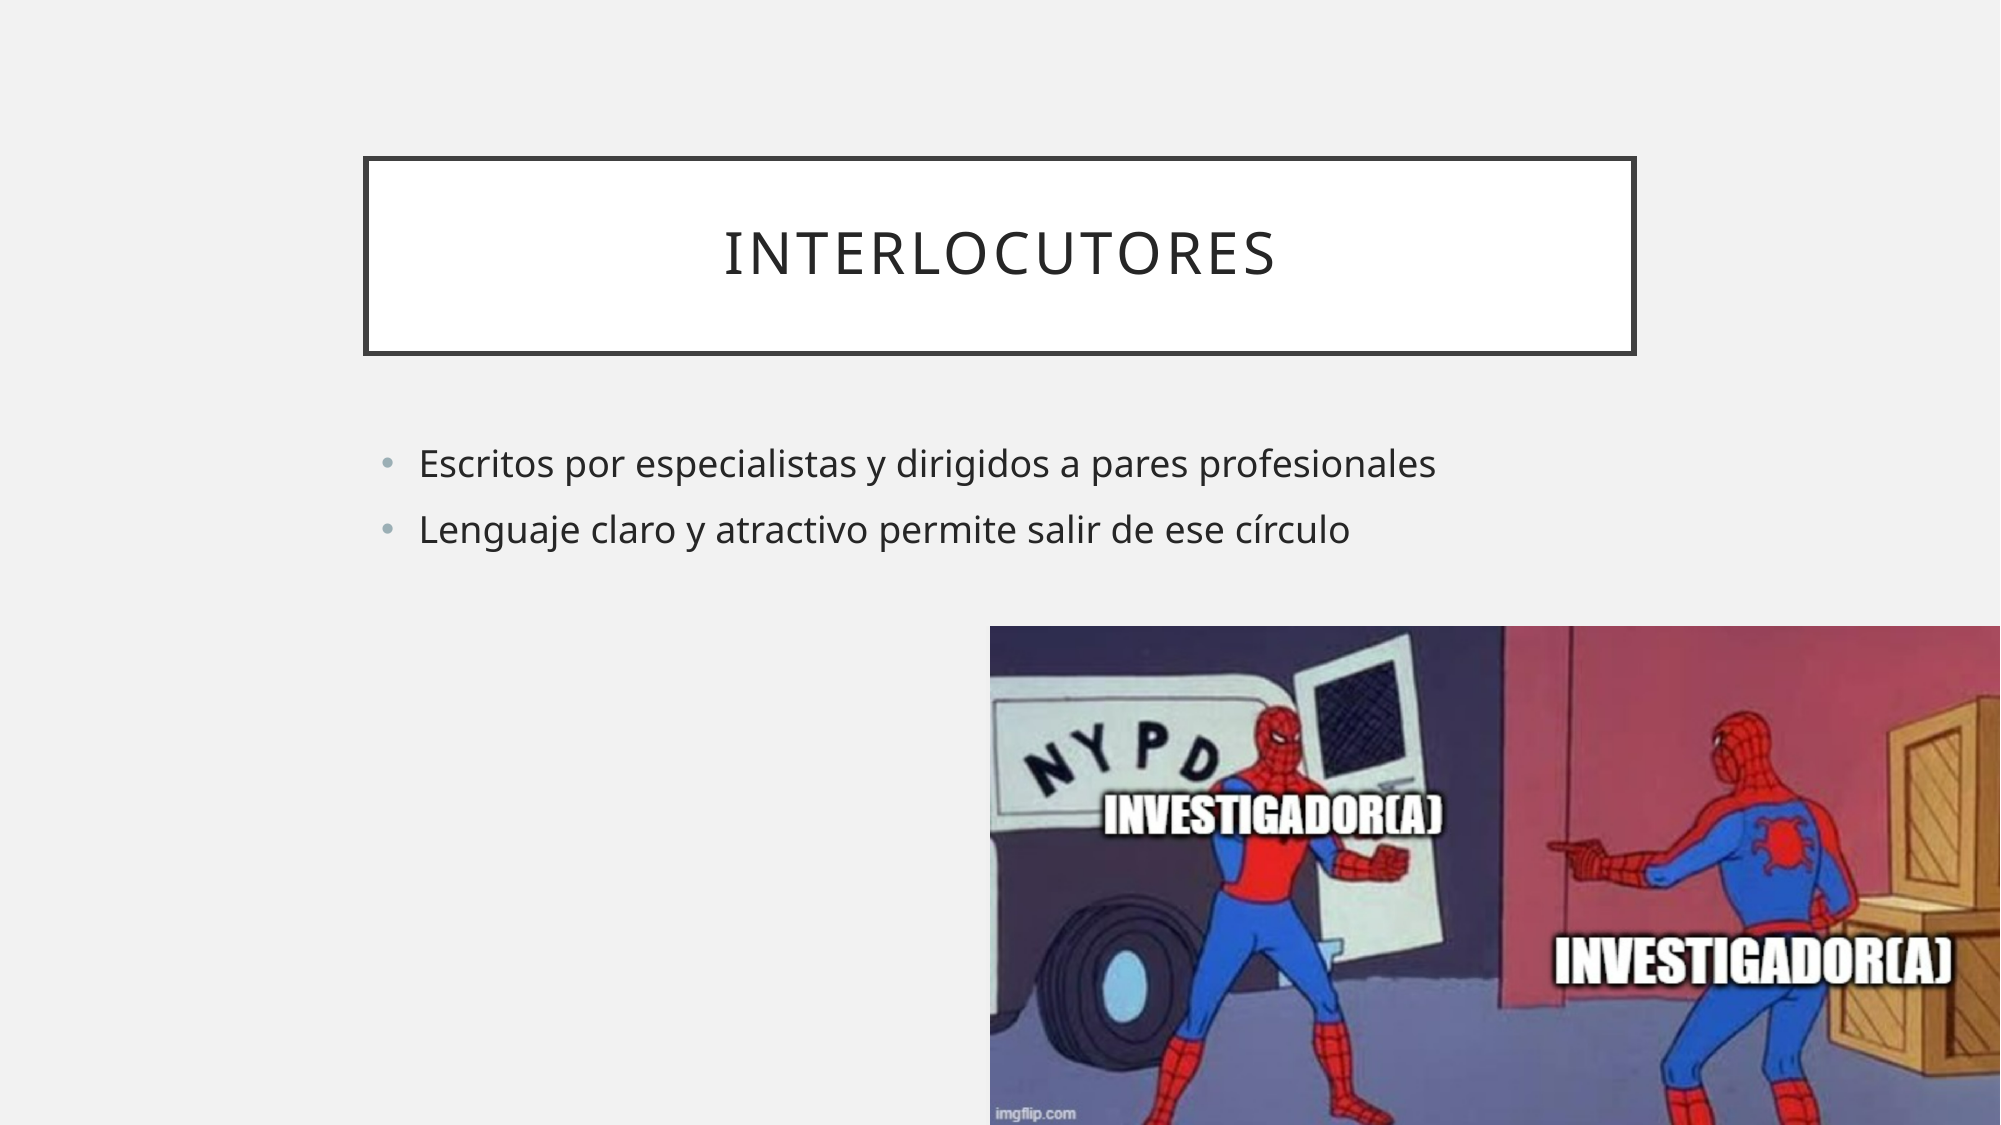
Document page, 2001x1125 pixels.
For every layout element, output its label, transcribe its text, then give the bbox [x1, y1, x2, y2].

title Interlocutores [363, 156, 1637, 356]
list Escritos por especialistas y dirigidos a pares profesionales Lenguaje claro y atractivo permite salir de ese círculo [366, 432, 1634, 942]
picture [986, 626, 2000, 1125]
